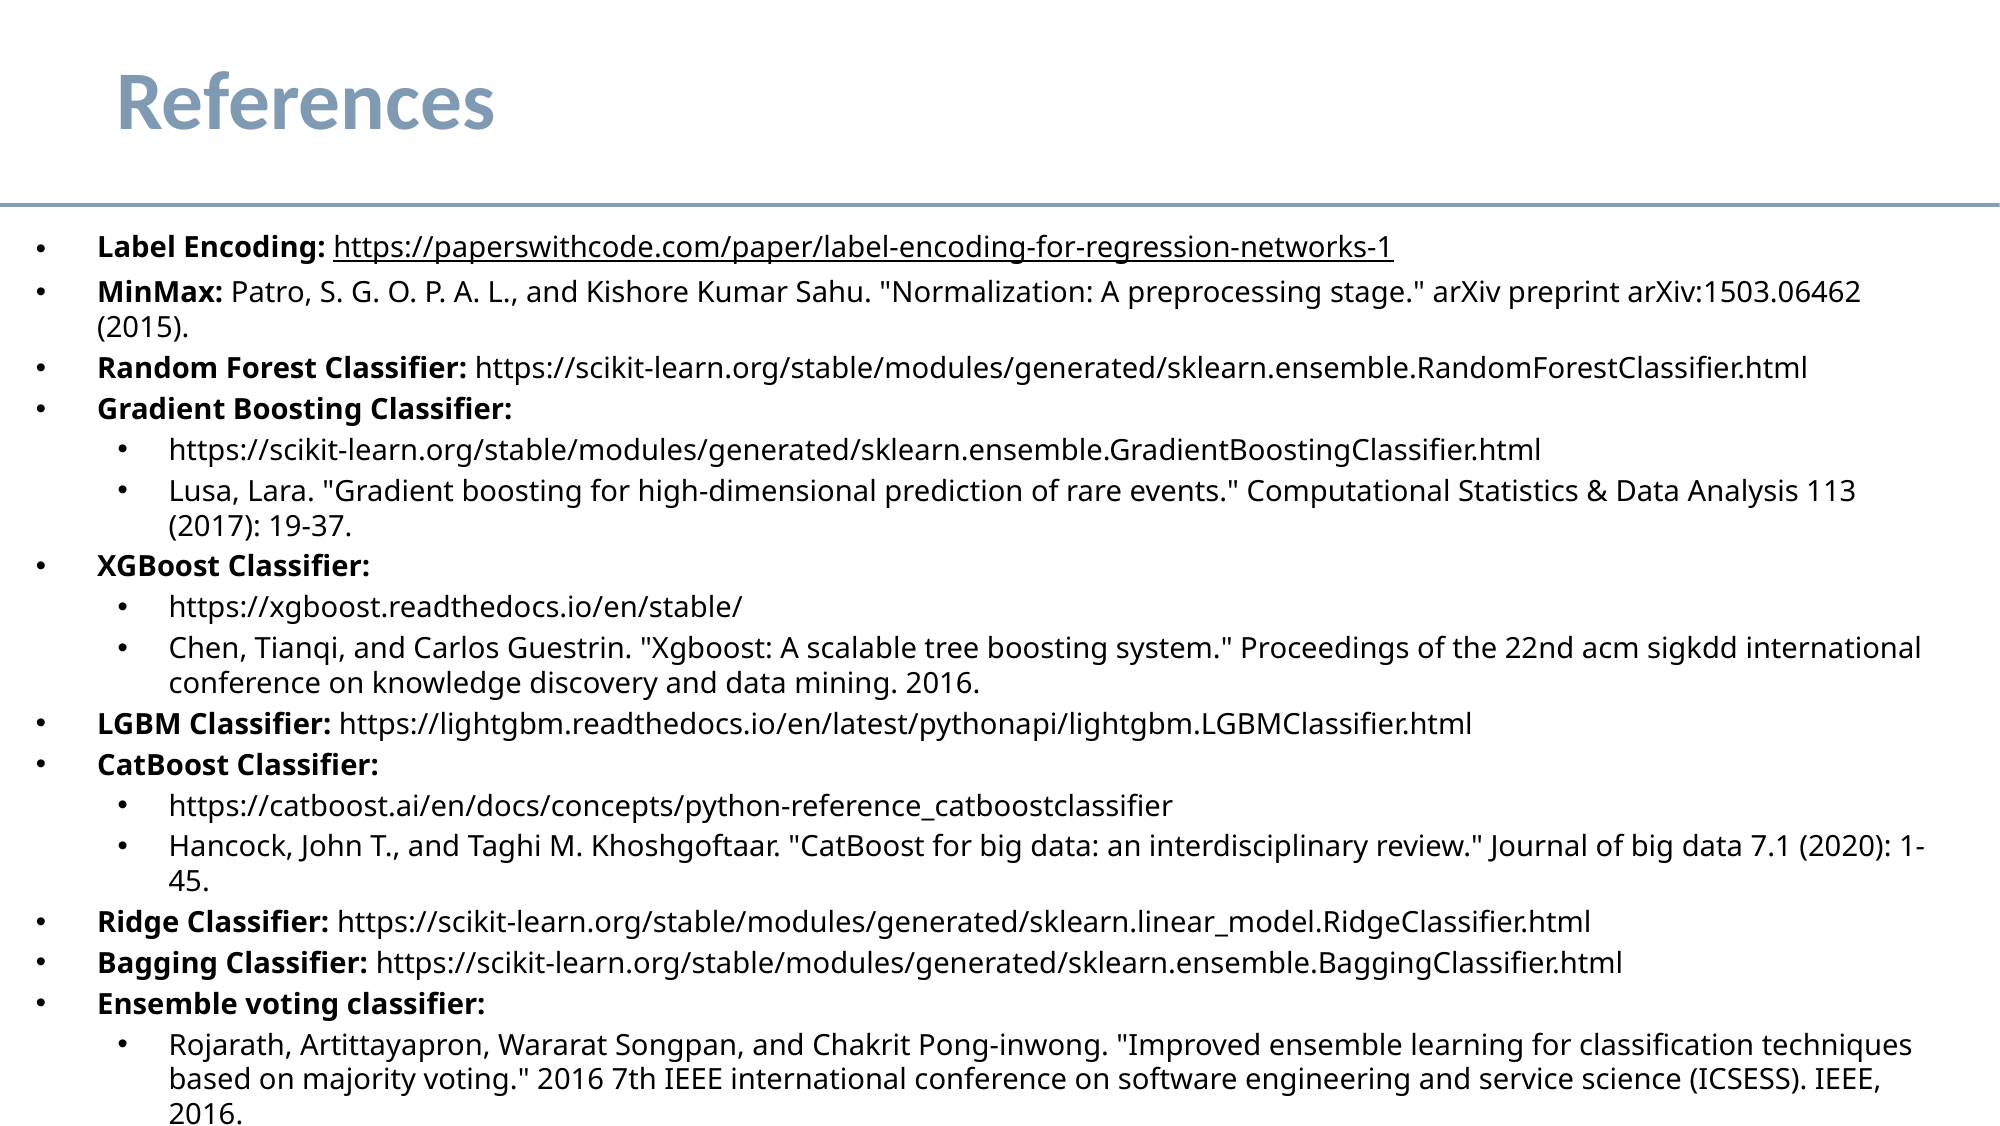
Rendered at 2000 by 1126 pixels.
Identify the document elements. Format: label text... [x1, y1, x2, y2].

list Label Encoding: https://paperswithcode.com/paper/label-encoding-for-regression-networks-1 MinMax: Patro, S. G. O. P. A. L., and Kishore Kumar Sahu. "Normalization: A preprocessing stage." arXiv preprint arXiv:1503.06462 (2015). Random Forest Classifier: https://scikit-learn.org/stable/modules/generated/sklearn.ensemble.RandomForestClassifier.html Gradient Boosting Classifier: https://scikit-learn.org/stable/modules/generated/sklearn.ensemble.GradientBoostingClassifier.html Lusa, Lara. "Gradient boosting for high-dimensional prediction of rare events." Computational Statistics & Data Analysis 113 (2017): 19-37. XGBoost Classifier: https://xgboost.readthedocs.io/en/stable/ Chen, Tianqi, and Carlos Guestrin. "Xgboost: A scalable tree boosting system." Proceedings of the 22nd acm sigkdd international conference on knowledge discovery and data mining. 2016. LGBM Classifier: https://lightgbm.readthedocs.io/en/latest/pythonapi/lightgbm.LGBMClassifier.html CatBoost Classifier: https://catboost.ai/en/docs/concepts/python-reference_catboostclassifier Hancock, John T., and Taghi M. Khoshgoftaar. "CatBoost for big data: an interdisciplinary review." Journal of big data 7.1 (2020): 1-45. Ridge Classifier: https://scikit-learn.org/stable/modules/generated/sklearn.linear_model.RidgeClassifier.html Bagging Classifier: https://scikit-learn.org/stable/modules/generated/sklearn.ensemble.BaggingClassifier.html Ensemble voting classifier: Rojarath, Artittayapron, Wararat Songpan, and Chakrit Pong-inwong. "Improved ensemble learning for classification techniques based on majority voting." 2016 7th IEEE international conference on software engineering and service science (ICSESS). IEEE, 2016. Ruta, Dymitr, and Bogdan Gabrys. "Classifier selection for majority voting." Information fusion 6.1 (2005): 63-81. [19, 220, 1969, 1036]
picture [0, 0, 2000, 1125]
title References [99, 31, 1900, 163]
